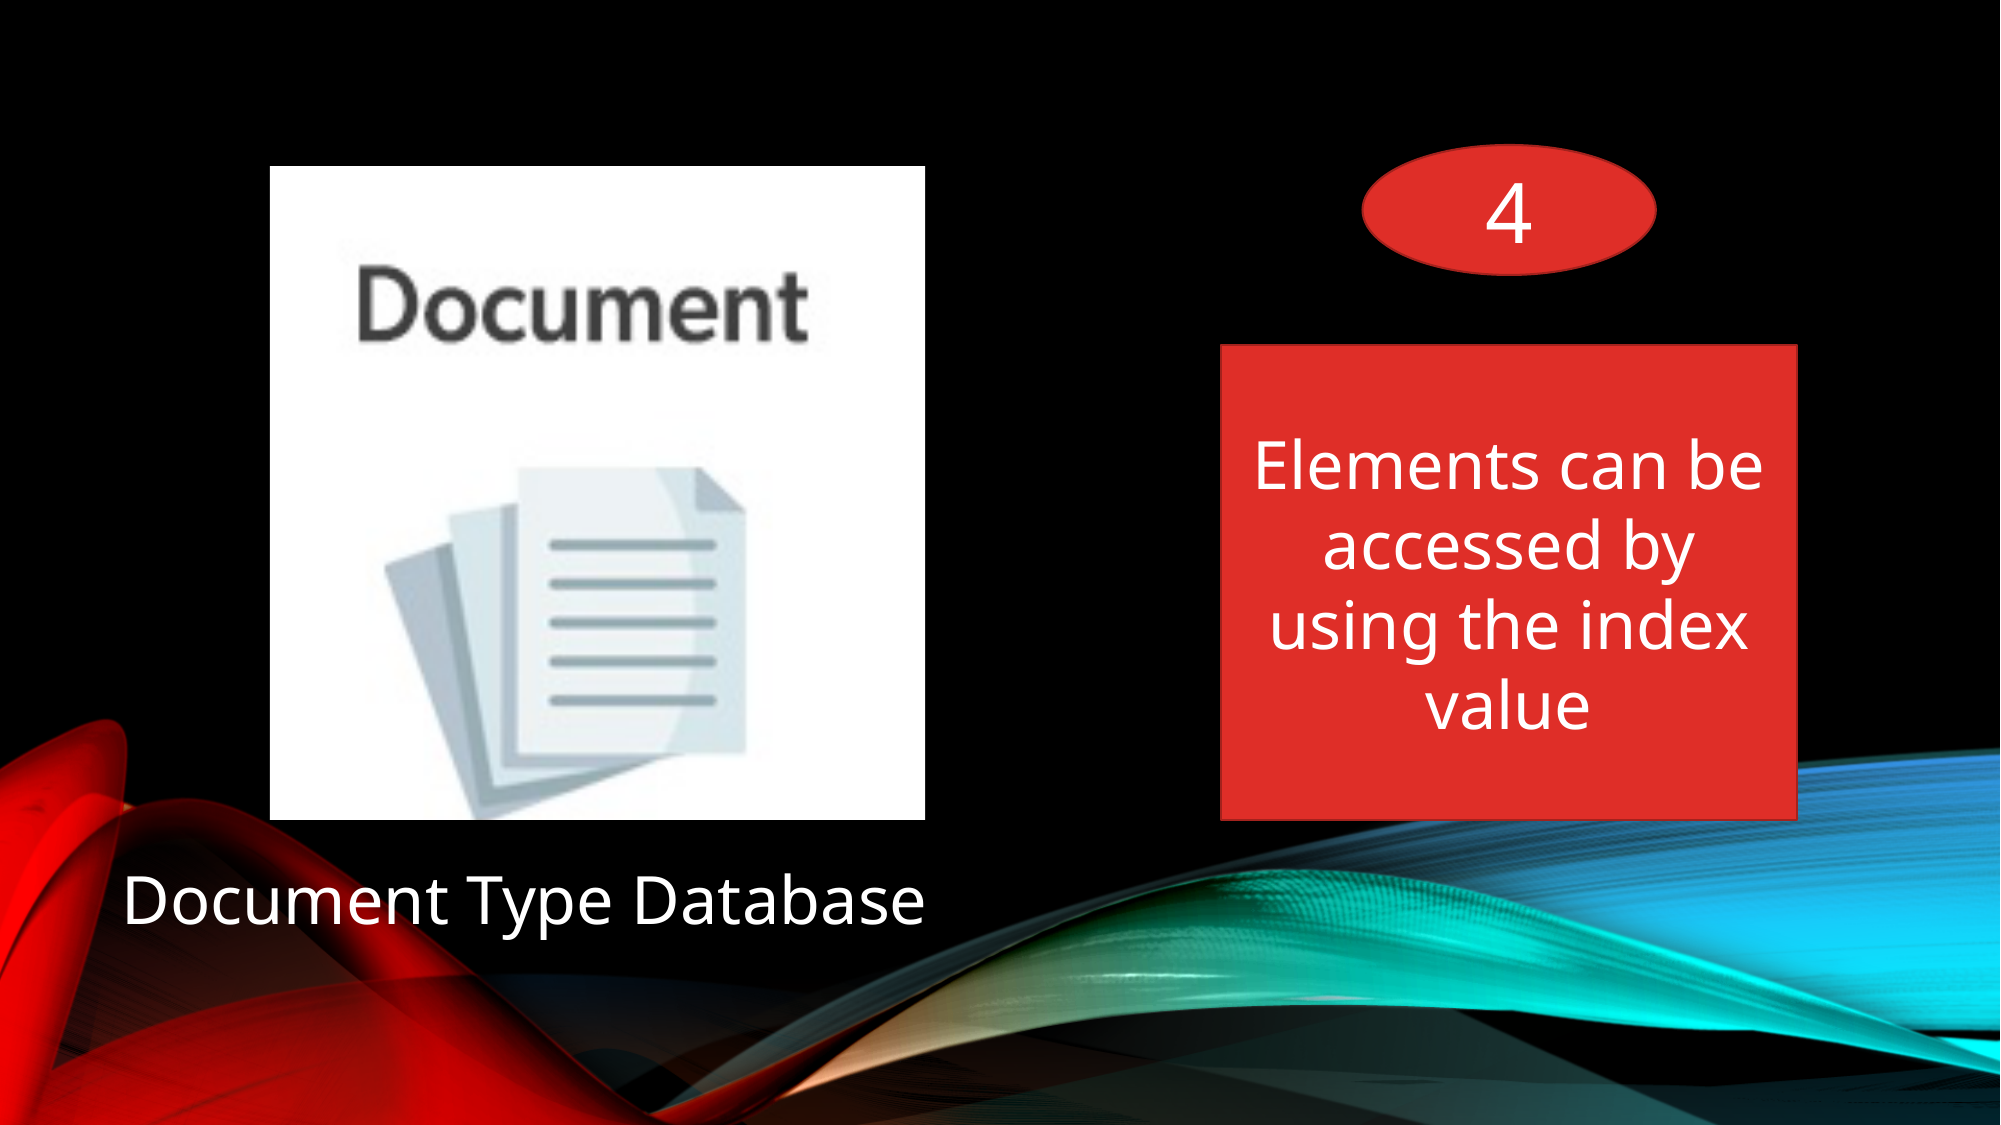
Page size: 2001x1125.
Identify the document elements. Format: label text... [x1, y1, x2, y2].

picture [0, 166, 2000, 1125]
list Document Type Database [99, 859, 944, 971]
text_box Elements can be accessed by using the index value [1220, 344, 1798, 821]
text_box 4 [1361, 143, 1657, 276]
